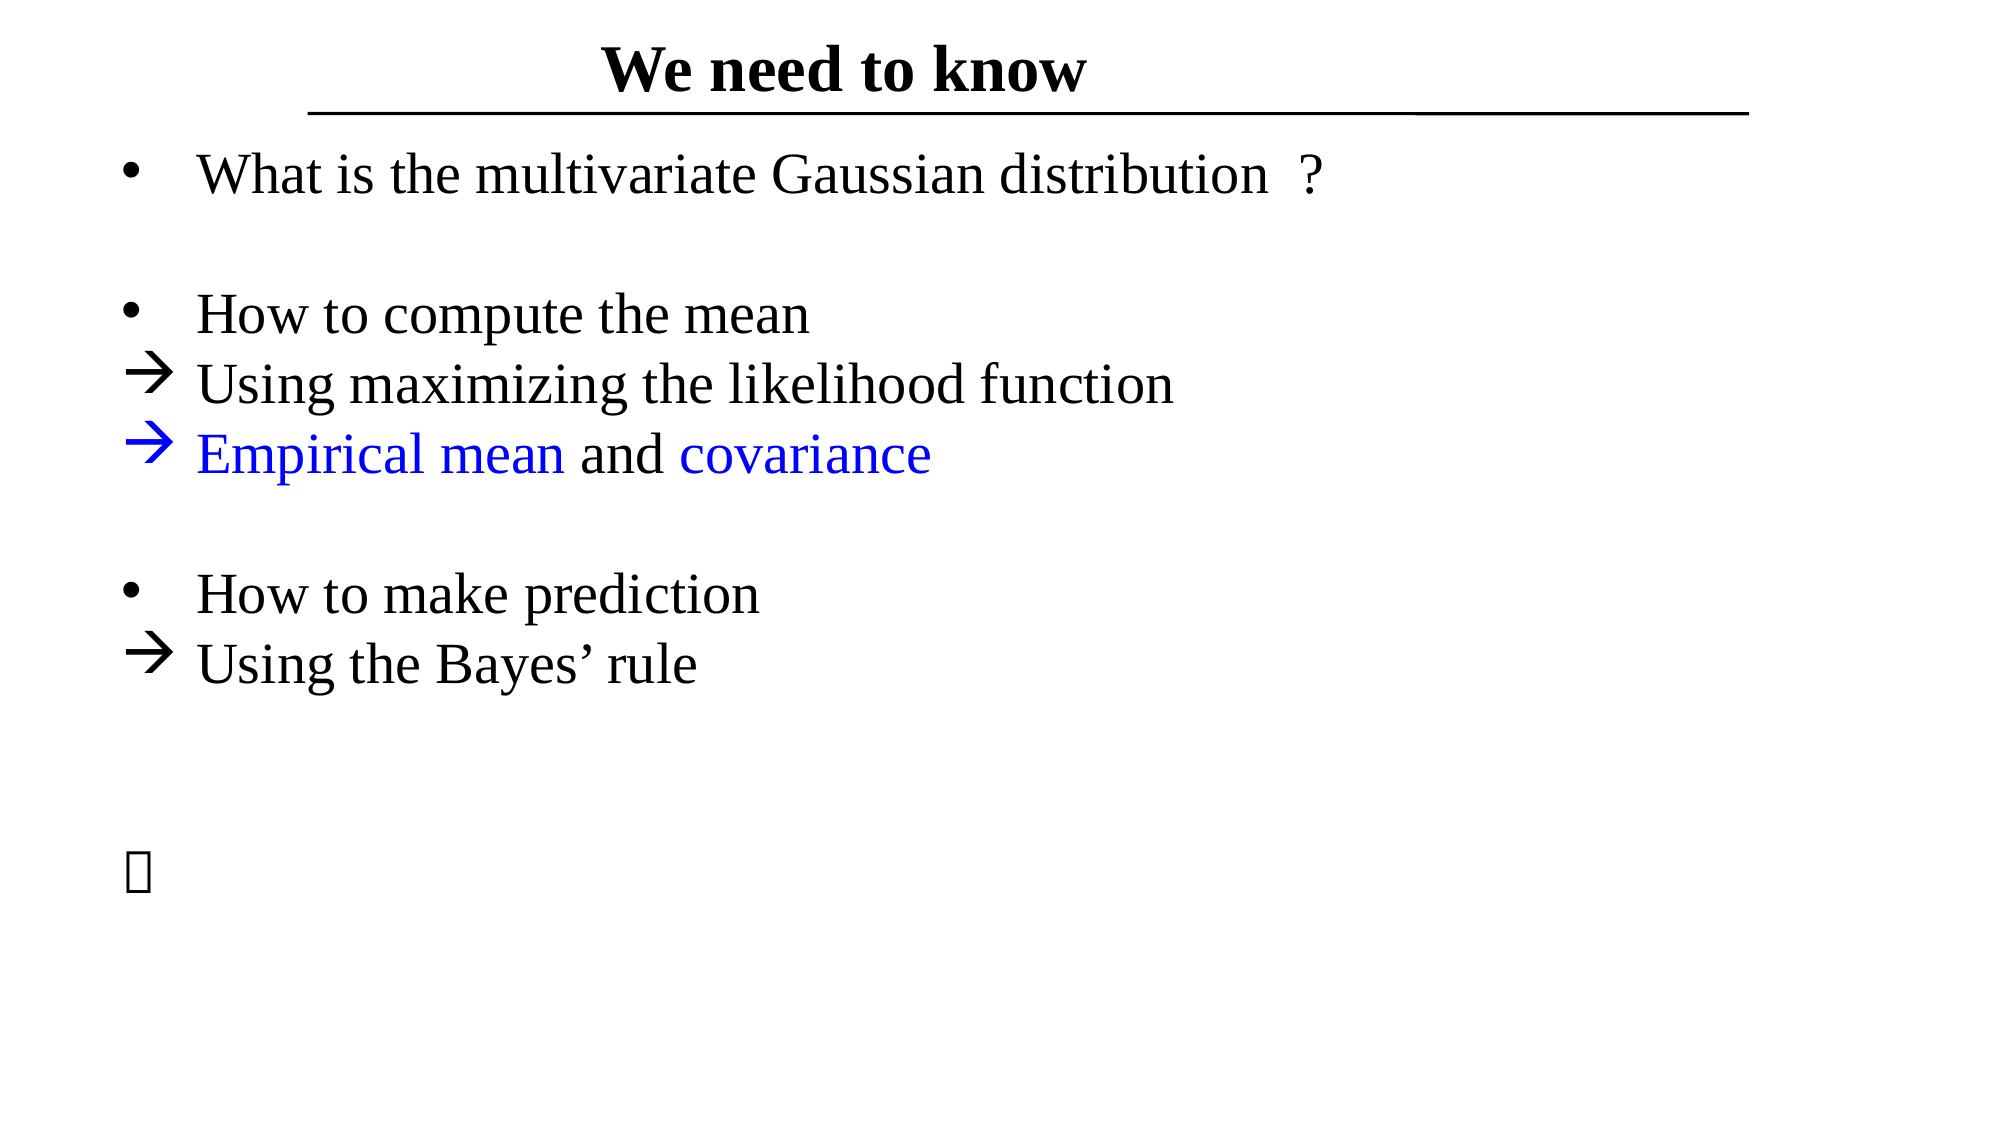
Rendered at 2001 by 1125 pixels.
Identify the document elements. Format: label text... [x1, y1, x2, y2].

text_box We need to know [585, 17, 1121, 113]
